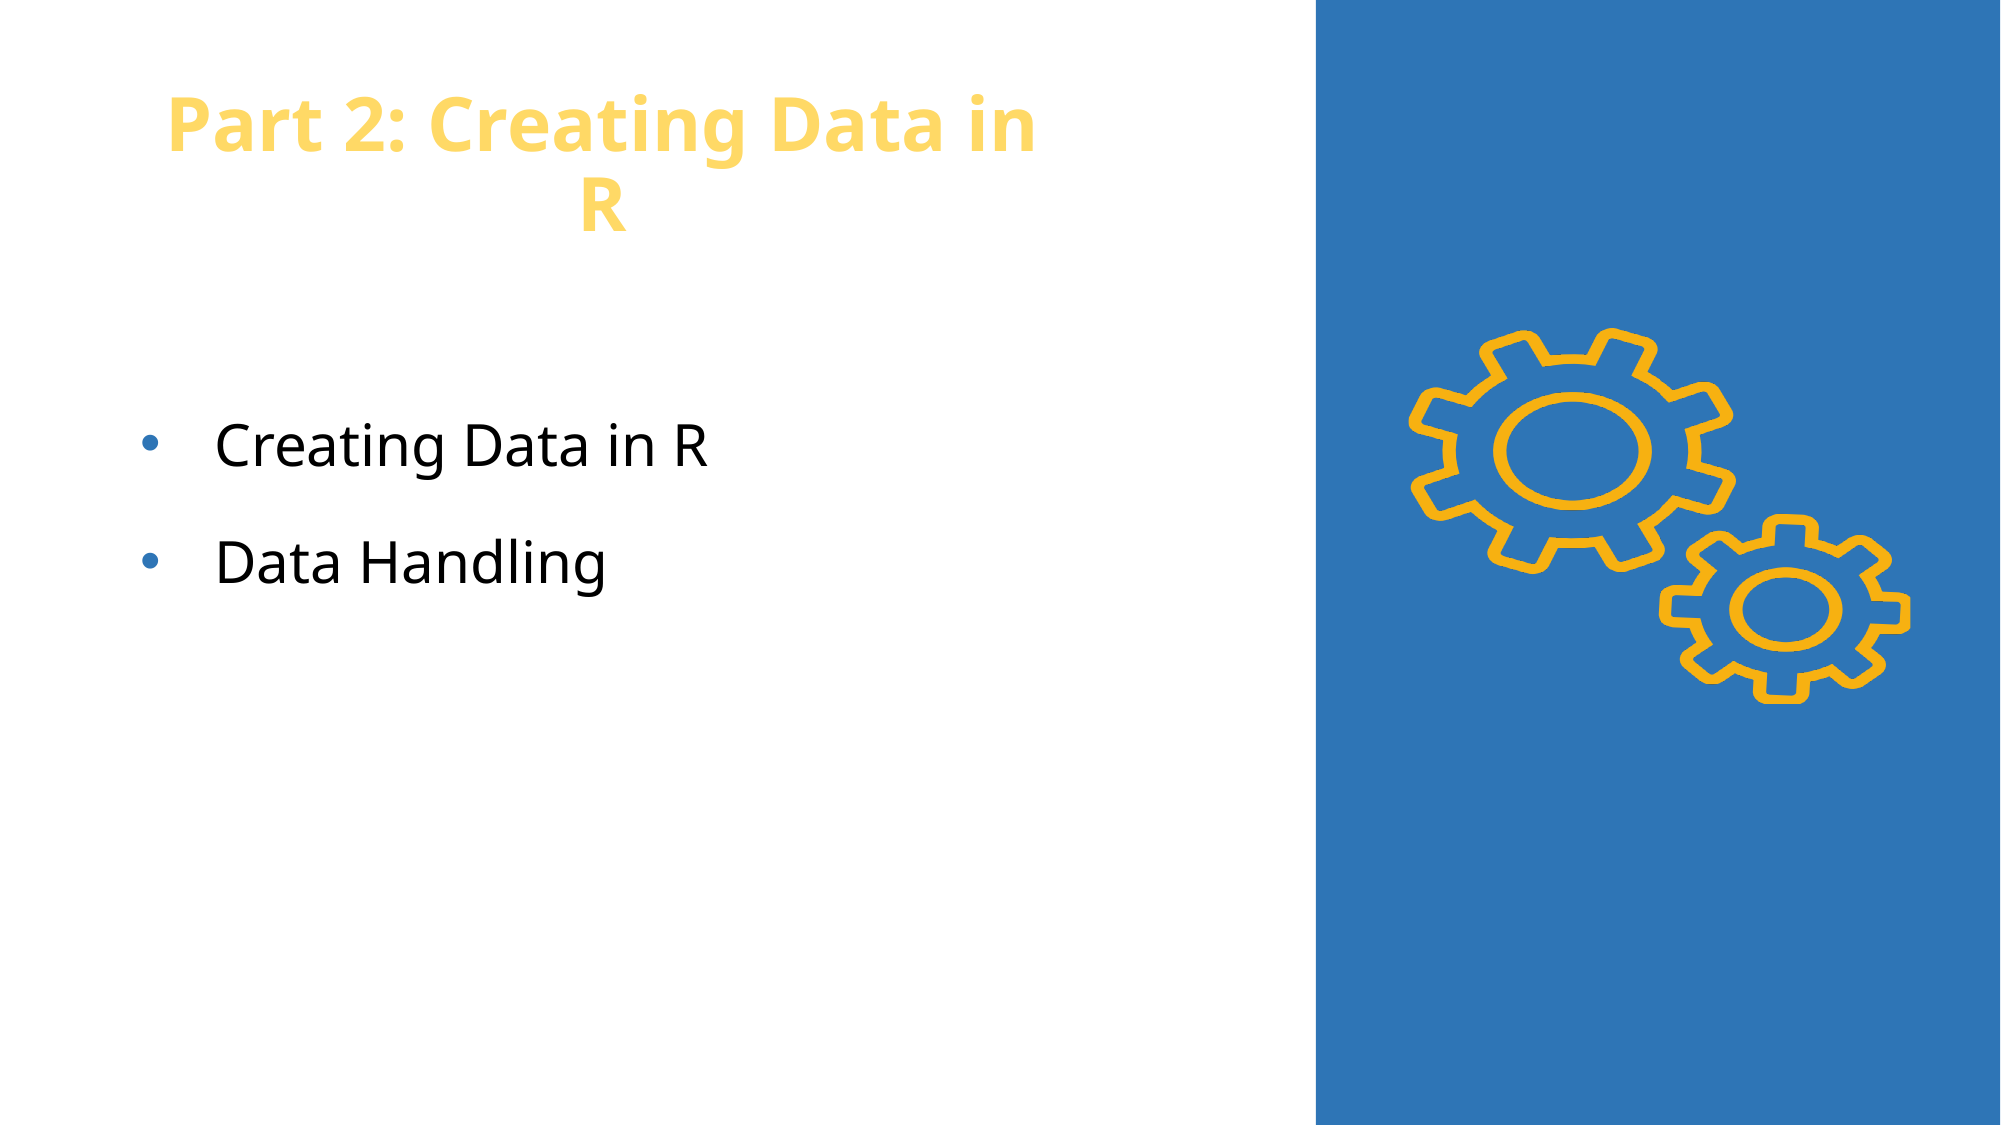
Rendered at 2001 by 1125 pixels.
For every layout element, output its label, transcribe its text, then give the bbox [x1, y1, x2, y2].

list Creating Data in R Data Handling [125, 365, 1251, 753]
title Part 2: Creating Data in R [125, 74, 1080, 261]
